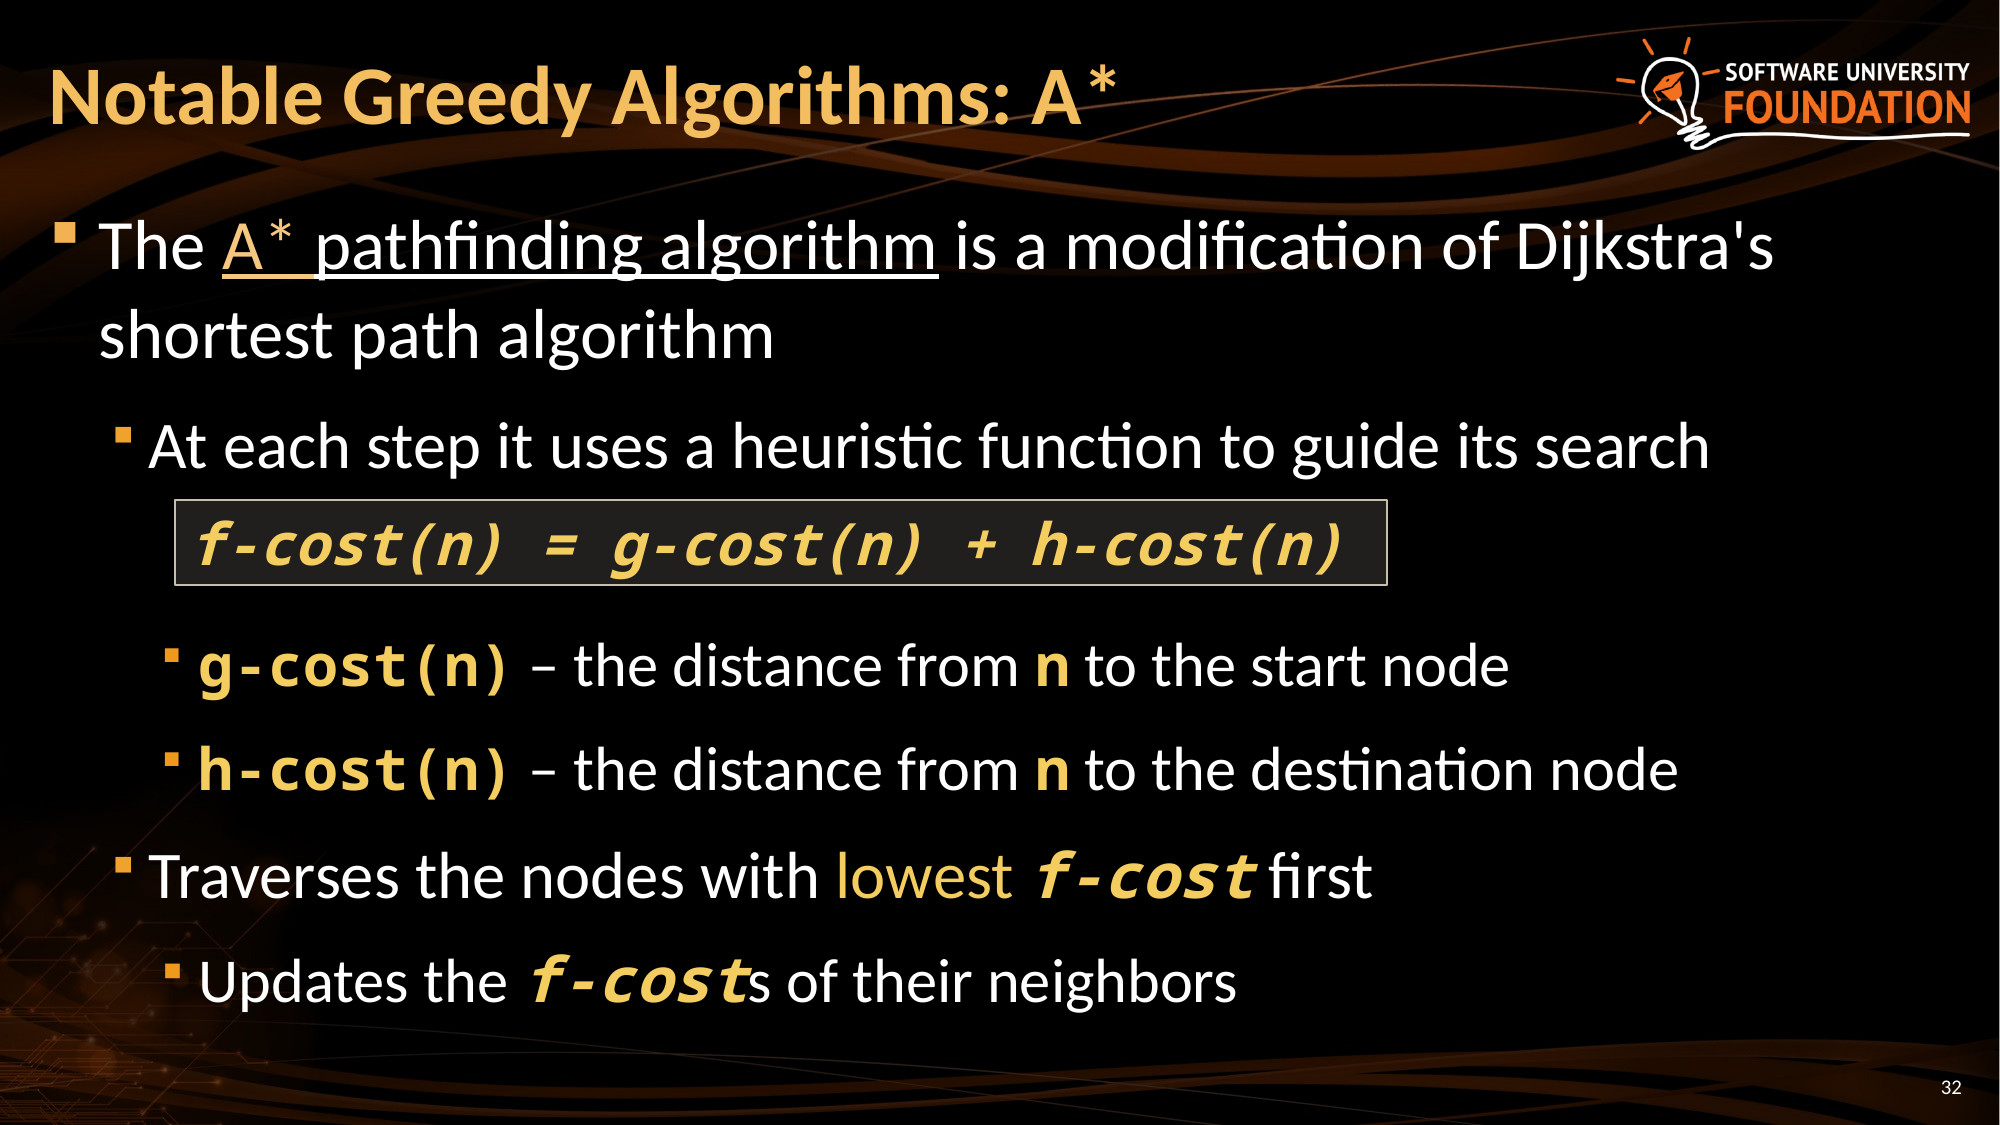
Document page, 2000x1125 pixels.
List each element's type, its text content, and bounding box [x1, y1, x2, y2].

text_box f-cost(n) = g-cost(n) + h-cost(n) [174, 500, 1388, 585]
list The A* pathfinding algorithm is a modification of Dijkstra's shortest path algorithm At each step it uses a heuristic function to guide its search g-cost(n) – the distance from n to the start node h-cost(n) – the distance from n to the destination node Traverses the nodes with lowest f-cost first Updates the f-costs of their neighbors [31, 188, 1968, 1103]
title Notable Greedy Algorithms: A* [30, 6, 1602, 189]
picture [0, 0, 2000, 1125]
